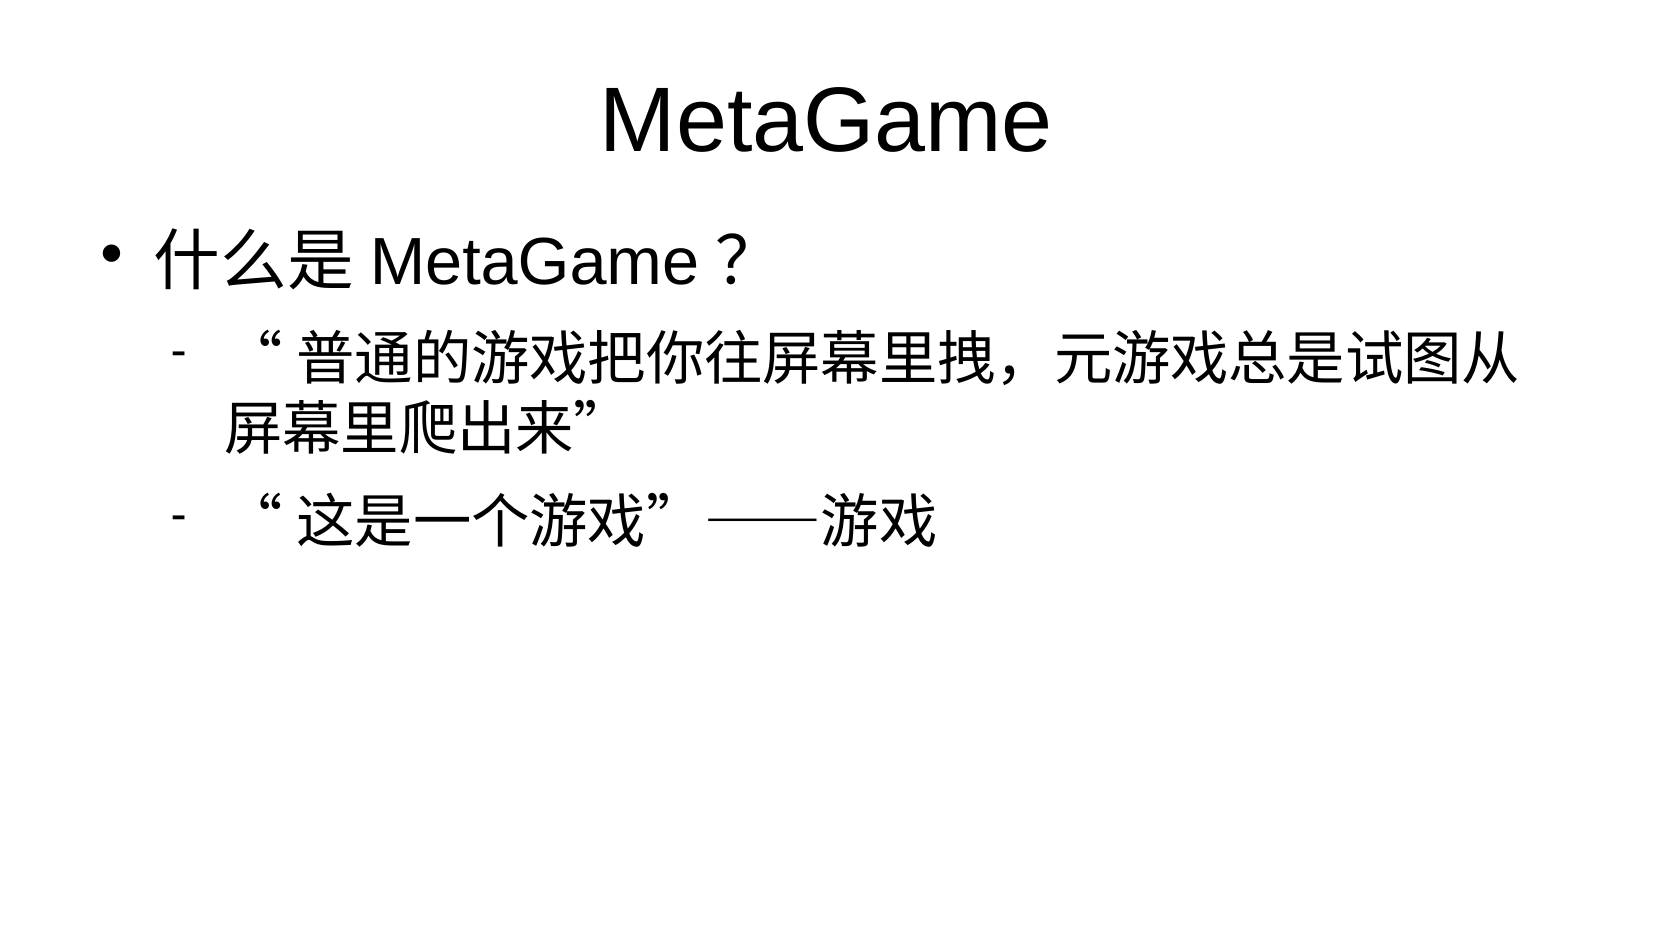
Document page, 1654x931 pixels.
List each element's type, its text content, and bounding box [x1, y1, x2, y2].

title MetaGame [82, 37, 1571, 193]
list 什么是MetaGame？ “普通的游戏把你往屏幕里拽，元游戏总是试图从屏幕里爬出来” “这是一个游戏”——游戏 [82, 217, 1571, 757]
